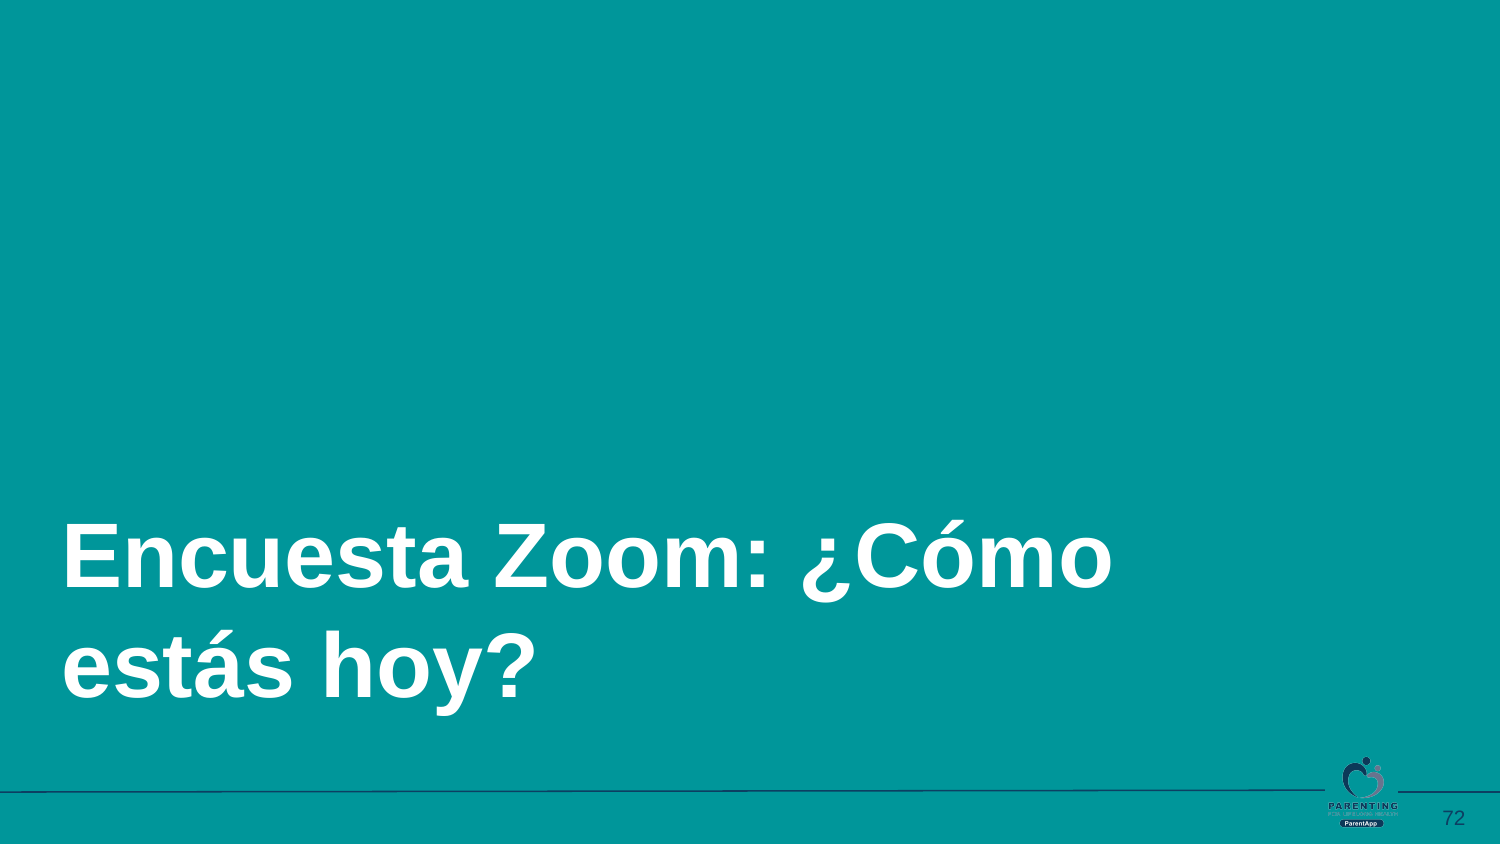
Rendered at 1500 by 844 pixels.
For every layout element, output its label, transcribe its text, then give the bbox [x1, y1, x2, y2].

picture [1328, 756, 1398, 828]
text_box Encuesta Zoom: ¿Cómo estás hoy? [46, 480, 1330, 639]
